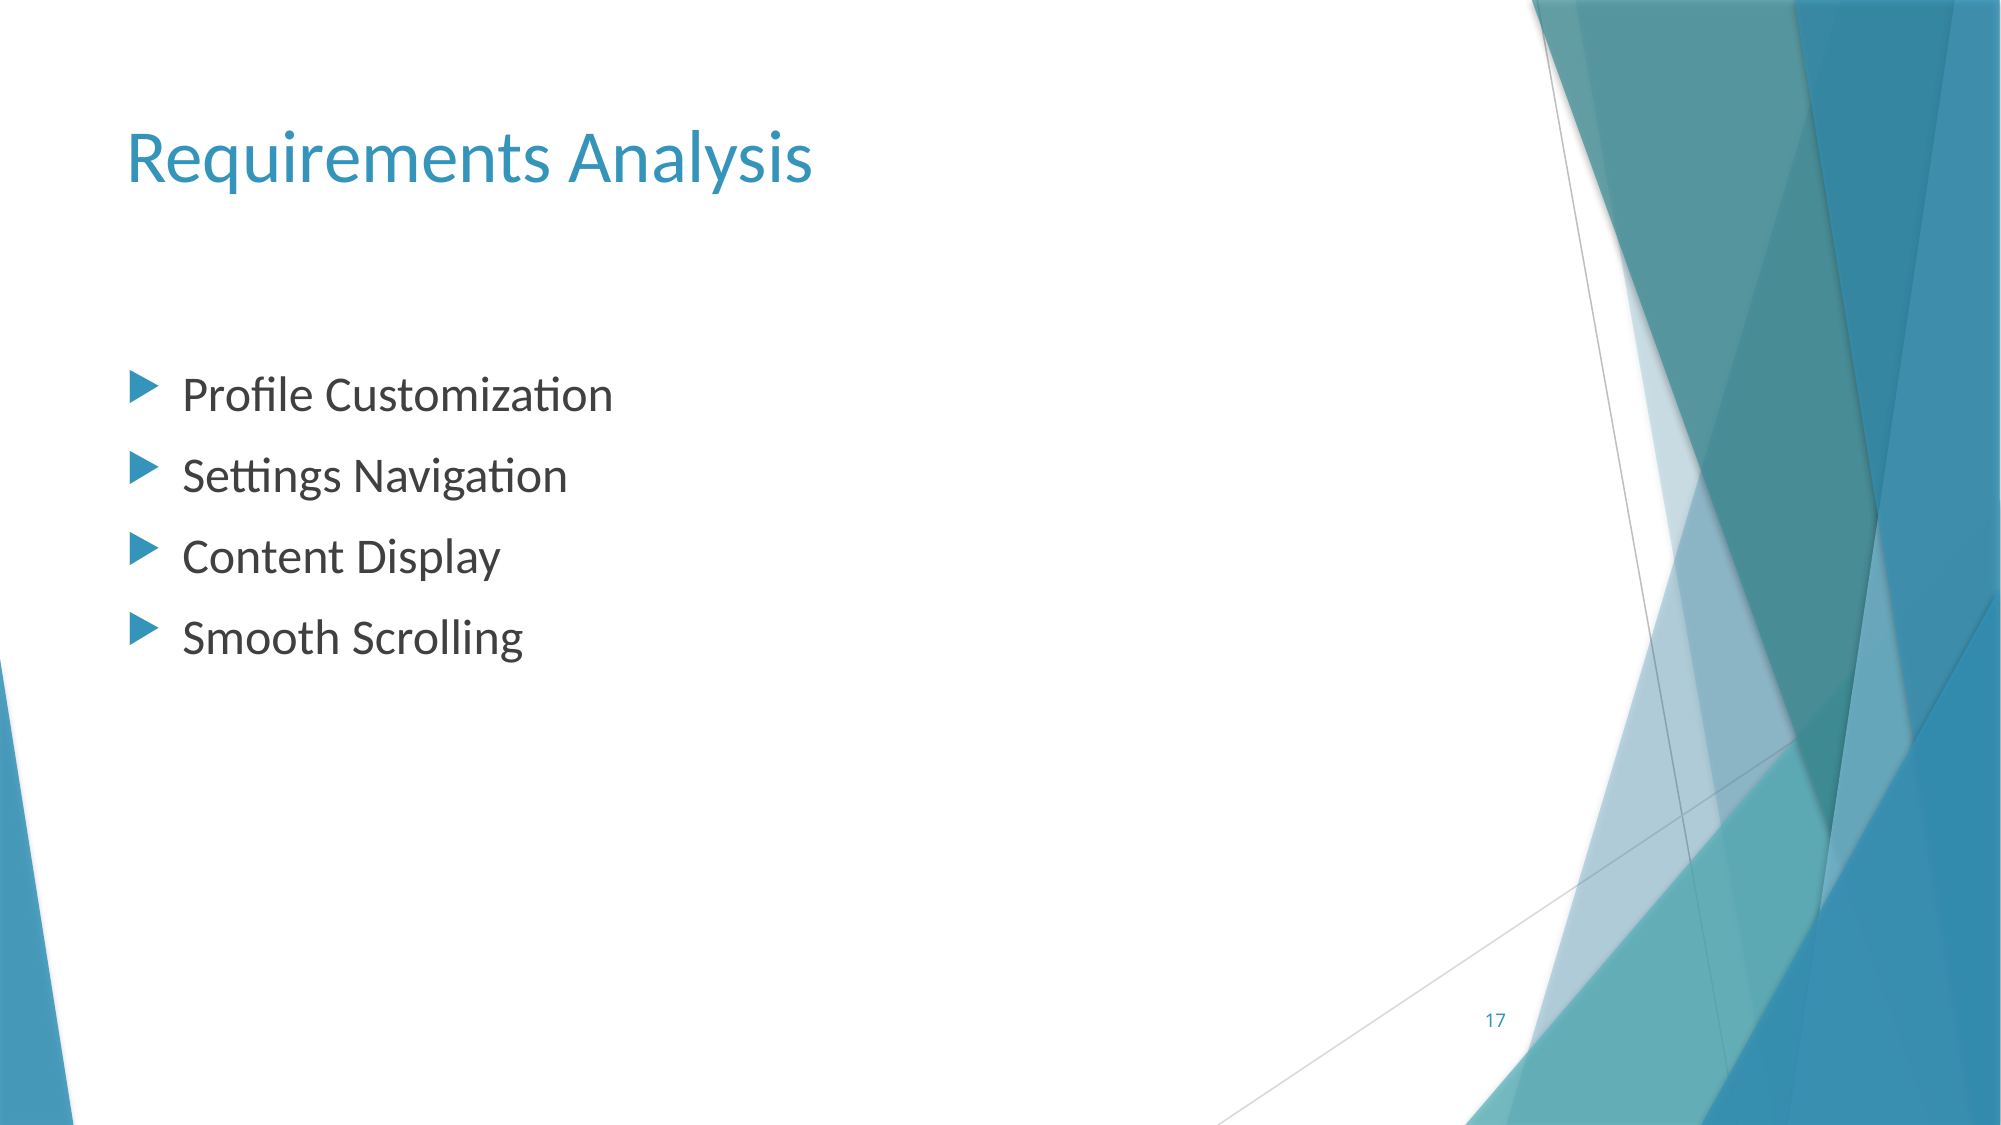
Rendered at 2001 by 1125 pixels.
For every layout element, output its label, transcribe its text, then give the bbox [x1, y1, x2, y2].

slide_number 17 [1409, 991, 1522, 1051]
title Requirements Analysis [111, 99, 1522, 317]
list Profile Customization Settings Navigation Content Display Smooth Scrolling [111, 354, 1522, 992]
